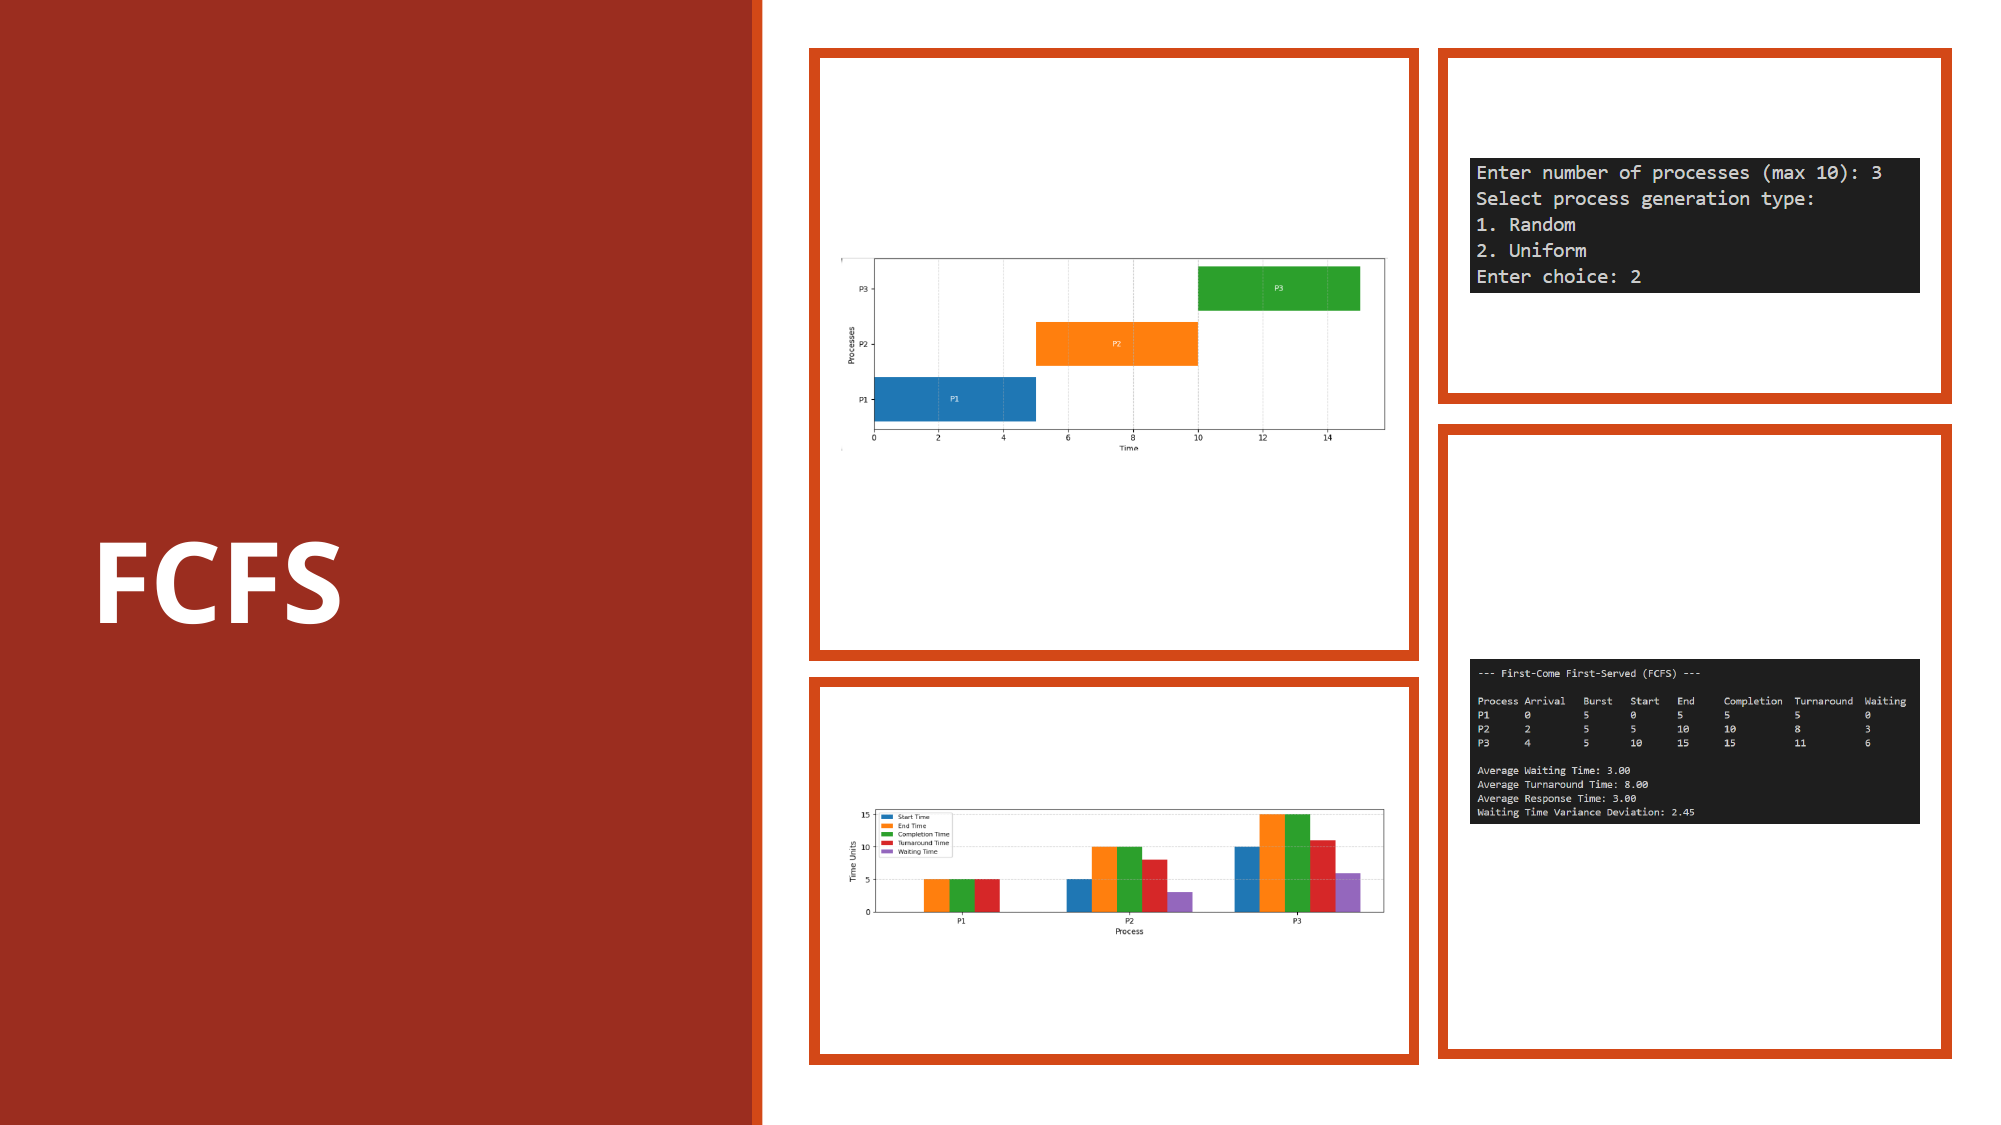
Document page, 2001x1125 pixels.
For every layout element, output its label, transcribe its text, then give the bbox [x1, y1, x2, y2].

picture [1469, 659, 1921, 825]
picture [840, 257, 1388, 451]
title FCFS [75, 173, 676, 654]
text_box [751, 0, 764, 710]
picture [842, 802, 1387, 939]
text_box [751, 723, 764, 1125]
text_box [0, 0, 751, 1125]
picture [1469, 158, 1921, 293]
text_box [1442, 51, 1948, 400]
text_box [764, 0, 2000, 1125]
text_box [813, 681, 1415, 710]
text_box [813, 723, 1415, 1061]
text_box [1442, 428, 1948, 1055]
text_box [813, 51, 1415, 657]
